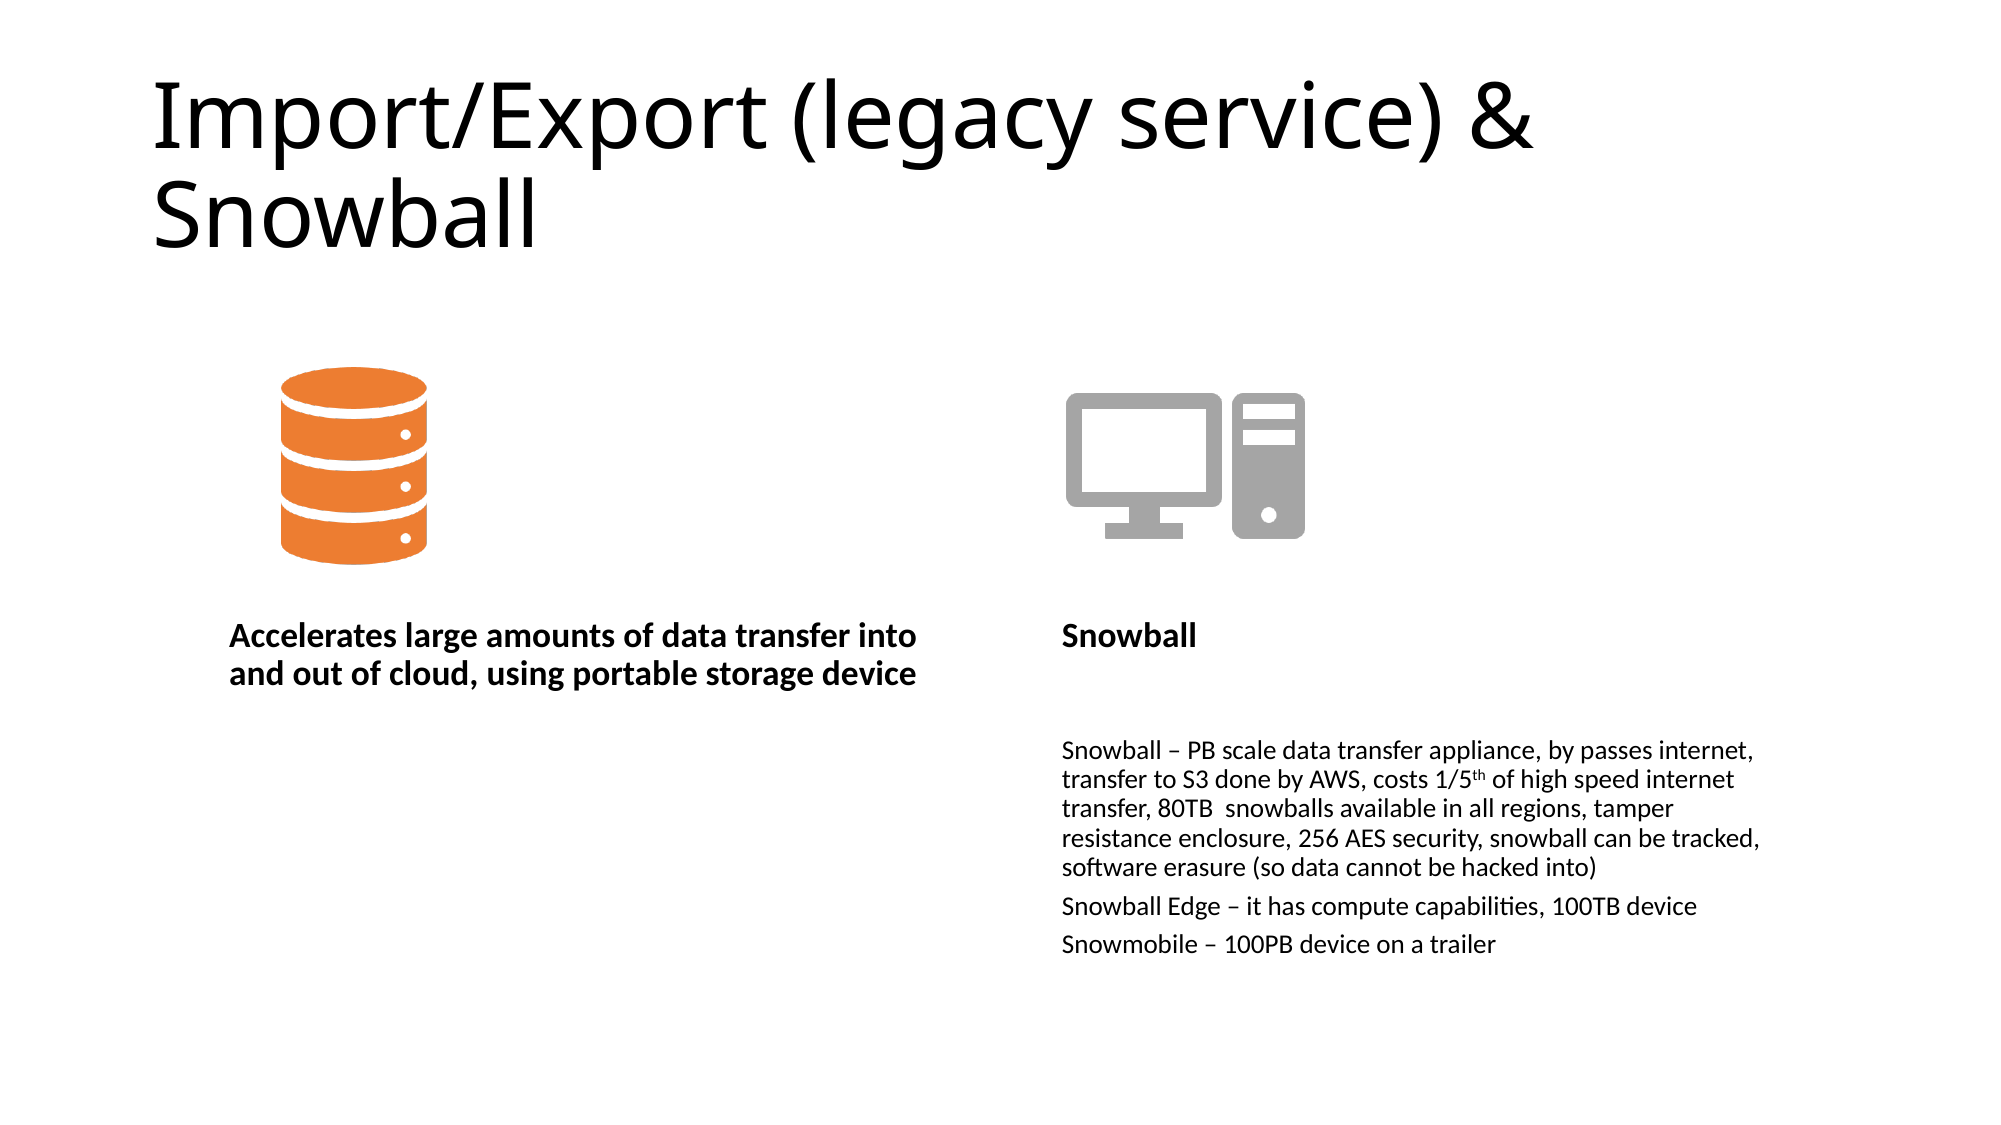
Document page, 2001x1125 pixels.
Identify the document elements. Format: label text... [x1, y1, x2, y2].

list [137, 299, 1863, 1014]
title Import/Export (legacy service) & Snowball [137, 59, 1863, 278]
